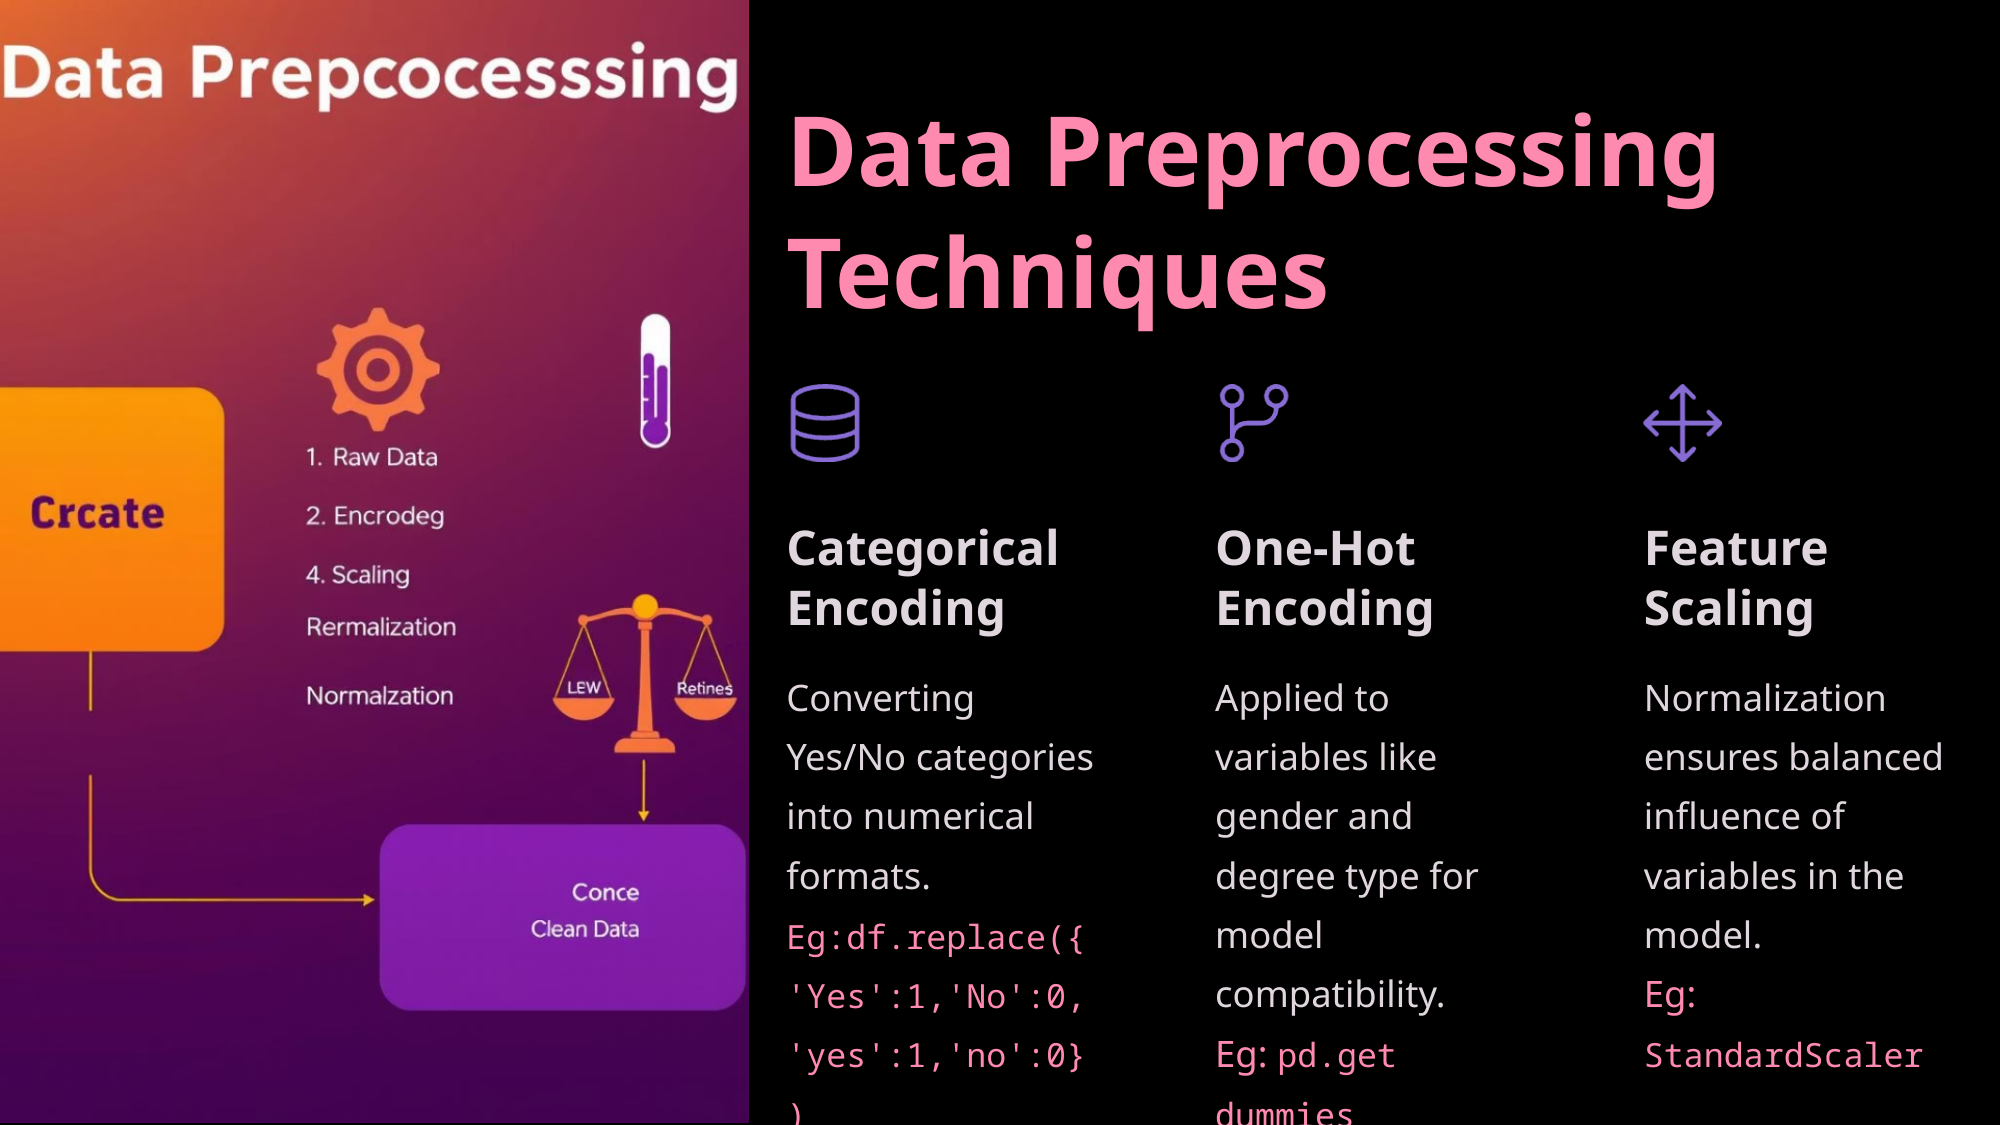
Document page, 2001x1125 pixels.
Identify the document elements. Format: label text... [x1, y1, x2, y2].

text_box Converting Yes/No categories into numerical formats. Eg:df.replace({'Yes':1,'No':0,'yes':1,'no':0}) [786, 658, 1105, 1069]
picture [1214, 383, 1294, 463]
picture [0, 0, 749, 1123]
picture [1643, 383, 1722, 463]
text_box Feature Scaling [1643, 514, 1902, 632]
text_box Normalization ensures balanced influence of variables in the model. Eg: StandardScaler [1643, 658, 1962, 1069]
text_box Applied to variables like gender and degree type for model compatibility. Eg: pd.get dummies [1215, 658, 1533, 1069]
text_box One-Hot Encoding [1215, 514, 1533, 611]
text_box [752, 0, 2000, 1125]
text_box Categorical Encoding [786, 514, 1105, 611]
text_box Data Preprocessing Techniques [786, 84, 1817, 277]
picture [785, 383, 865, 463]
